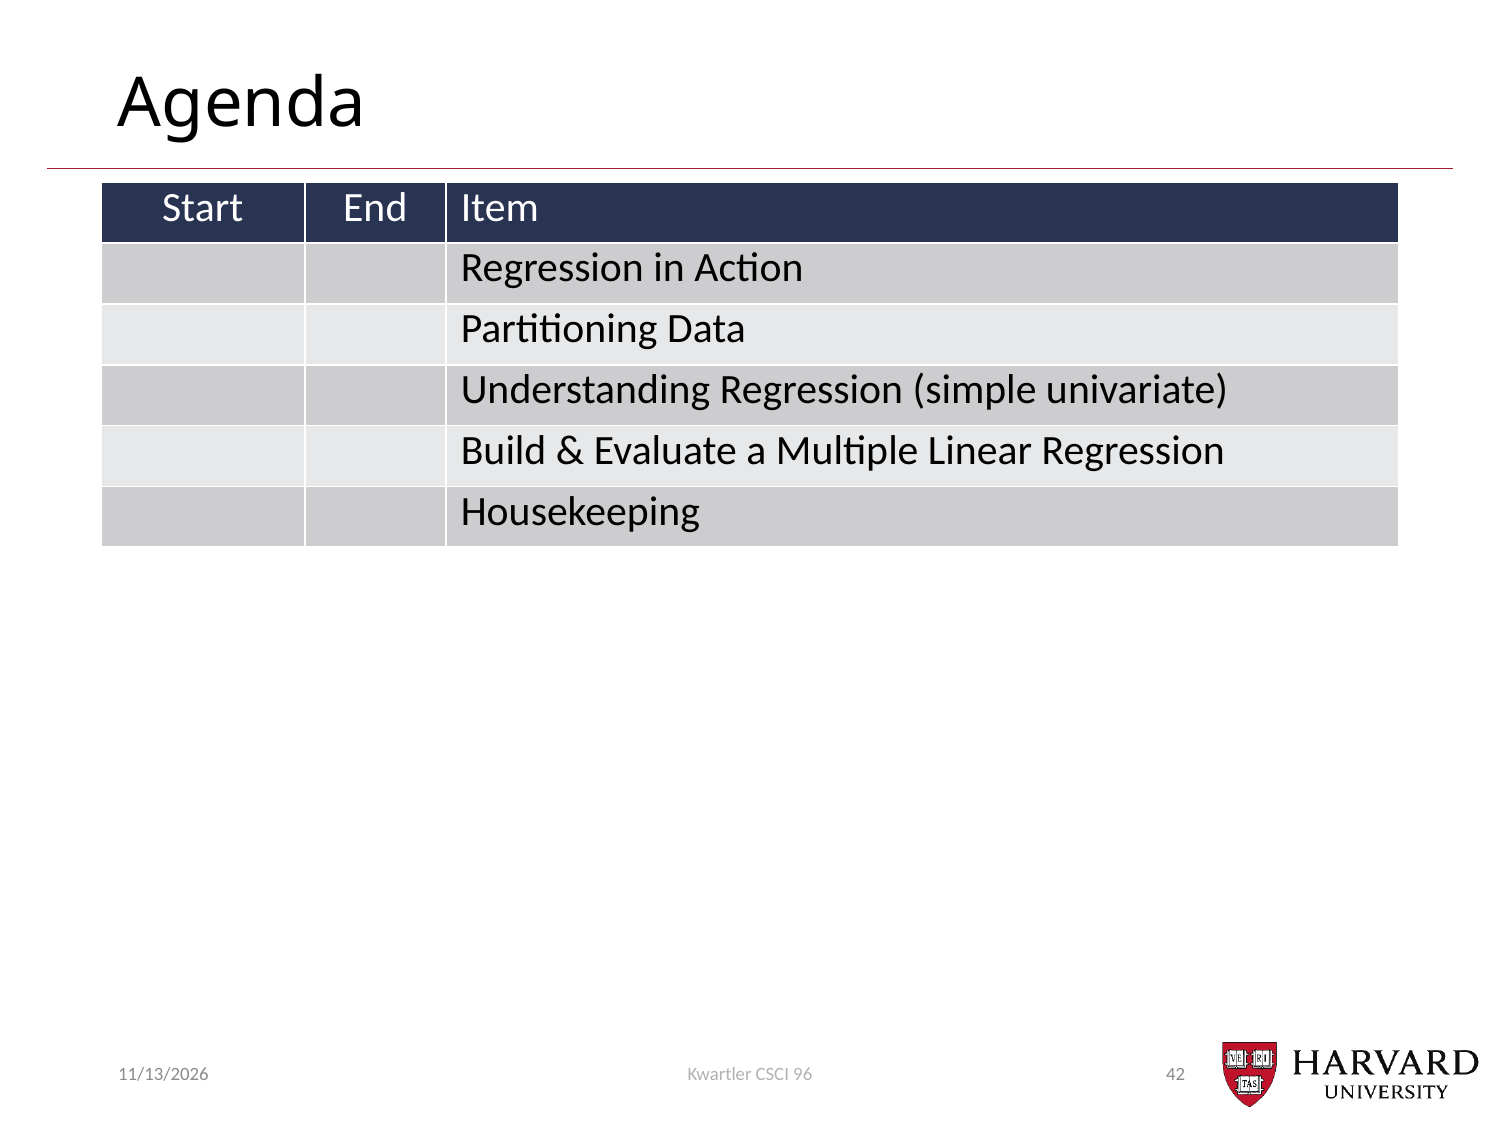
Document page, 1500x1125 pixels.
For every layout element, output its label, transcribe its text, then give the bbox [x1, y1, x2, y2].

table_cell [306, 426, 445, 486]
table_cell Build & Evaluate a Multiple Linear Regression [447, 426, 1398, 486]
footer Kwartler CSCI 96 [496, 1042, 1004, 1103]
table_header End [306, 183, 445, 242]
table_cell Housekeeping [447, 487, 1398, 546]
table_header Item [447, 183, 1398, 242]
table_cell Understanding Regression (simple univariate) [447, 366, 1398, 425]
title Agenda [103, 59, 1397, 157]
table_cell [306, 366, 445, 425]
table_cell [306, 487, 445, 546]
table_header Start [102, 183, 304, 242]
table_cell [102, 305, 304, 364]
table_cell [306, 244, 445, 303]
table_cell Partitioning Data [447, 305, 1398, 364]
table_cell [306, 305, 445, 364]
table_cell Regression in Action [447, 244, 1398, 303]
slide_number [103, 1042, 441, 1103]
picture [1200, 1024, 1500, 1125]
table_cell [102, 426, 304, 486]
table_cell [102, 366, 304, 425]
table_cell [102, 244, 304, 303]
table_cell [102, 487, 304, 546]
slide_number 42 [1059, 1042, 1200, 1103]
